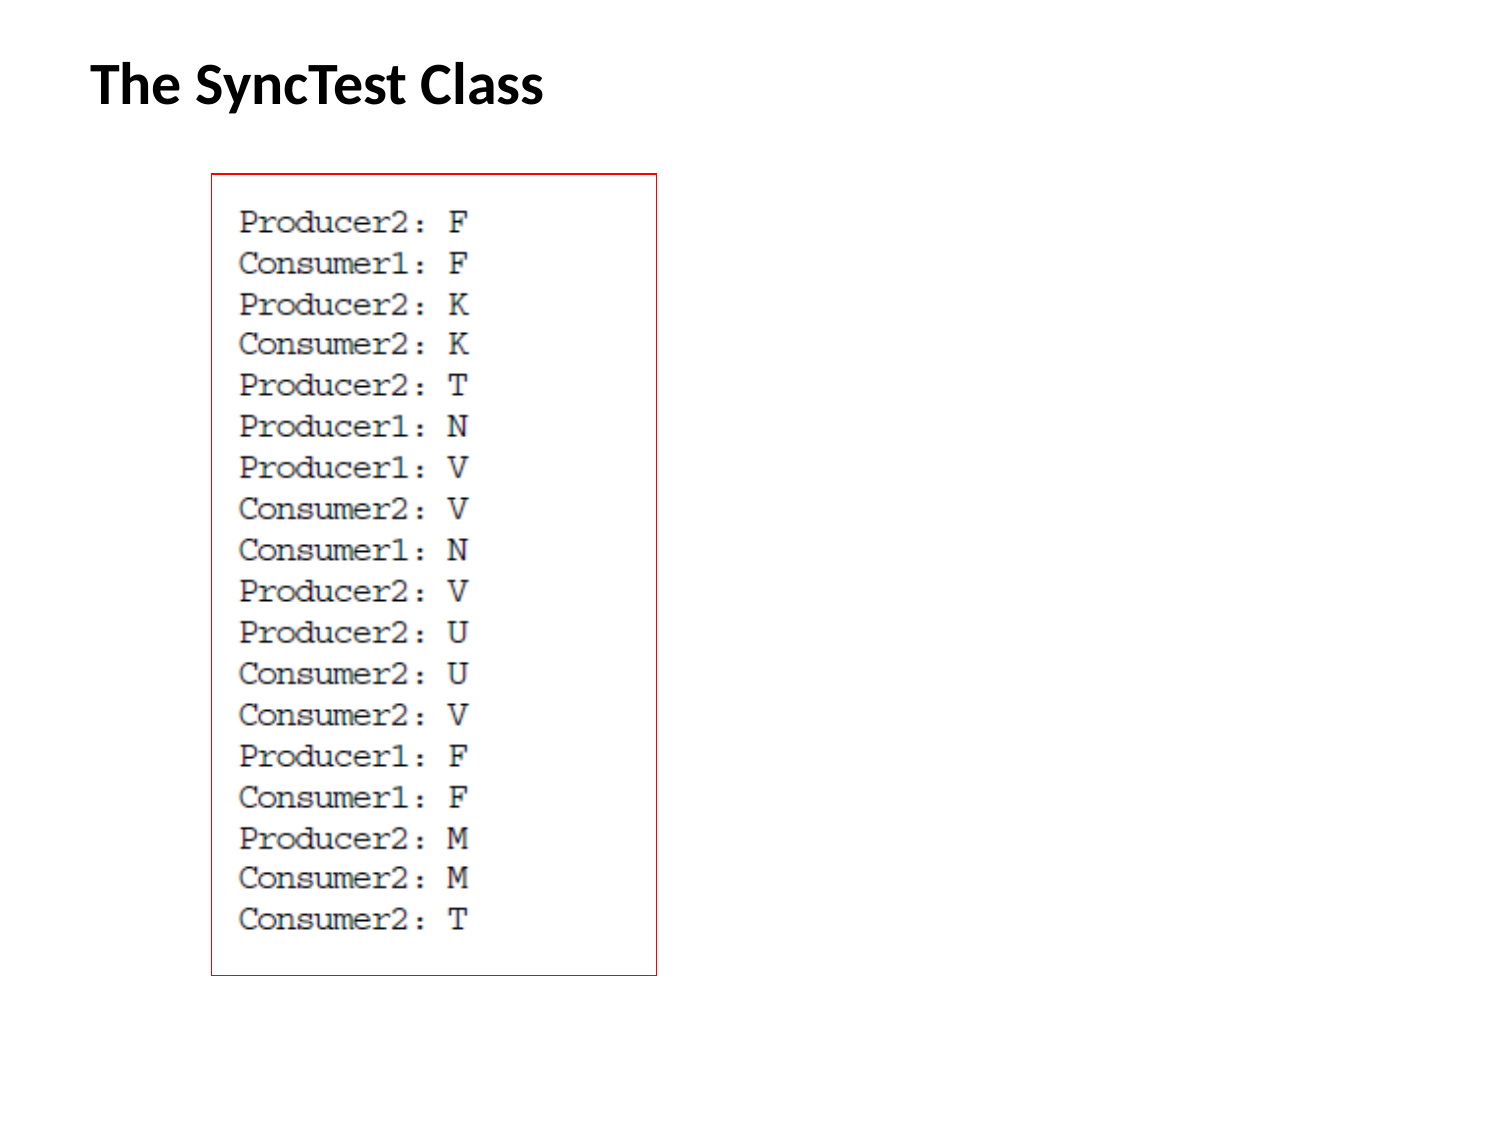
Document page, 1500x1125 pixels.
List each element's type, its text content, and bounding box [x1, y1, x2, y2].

title The SyncTest Class [75, 45, 1425, 125]
picture [212, 174, 656, 975]
